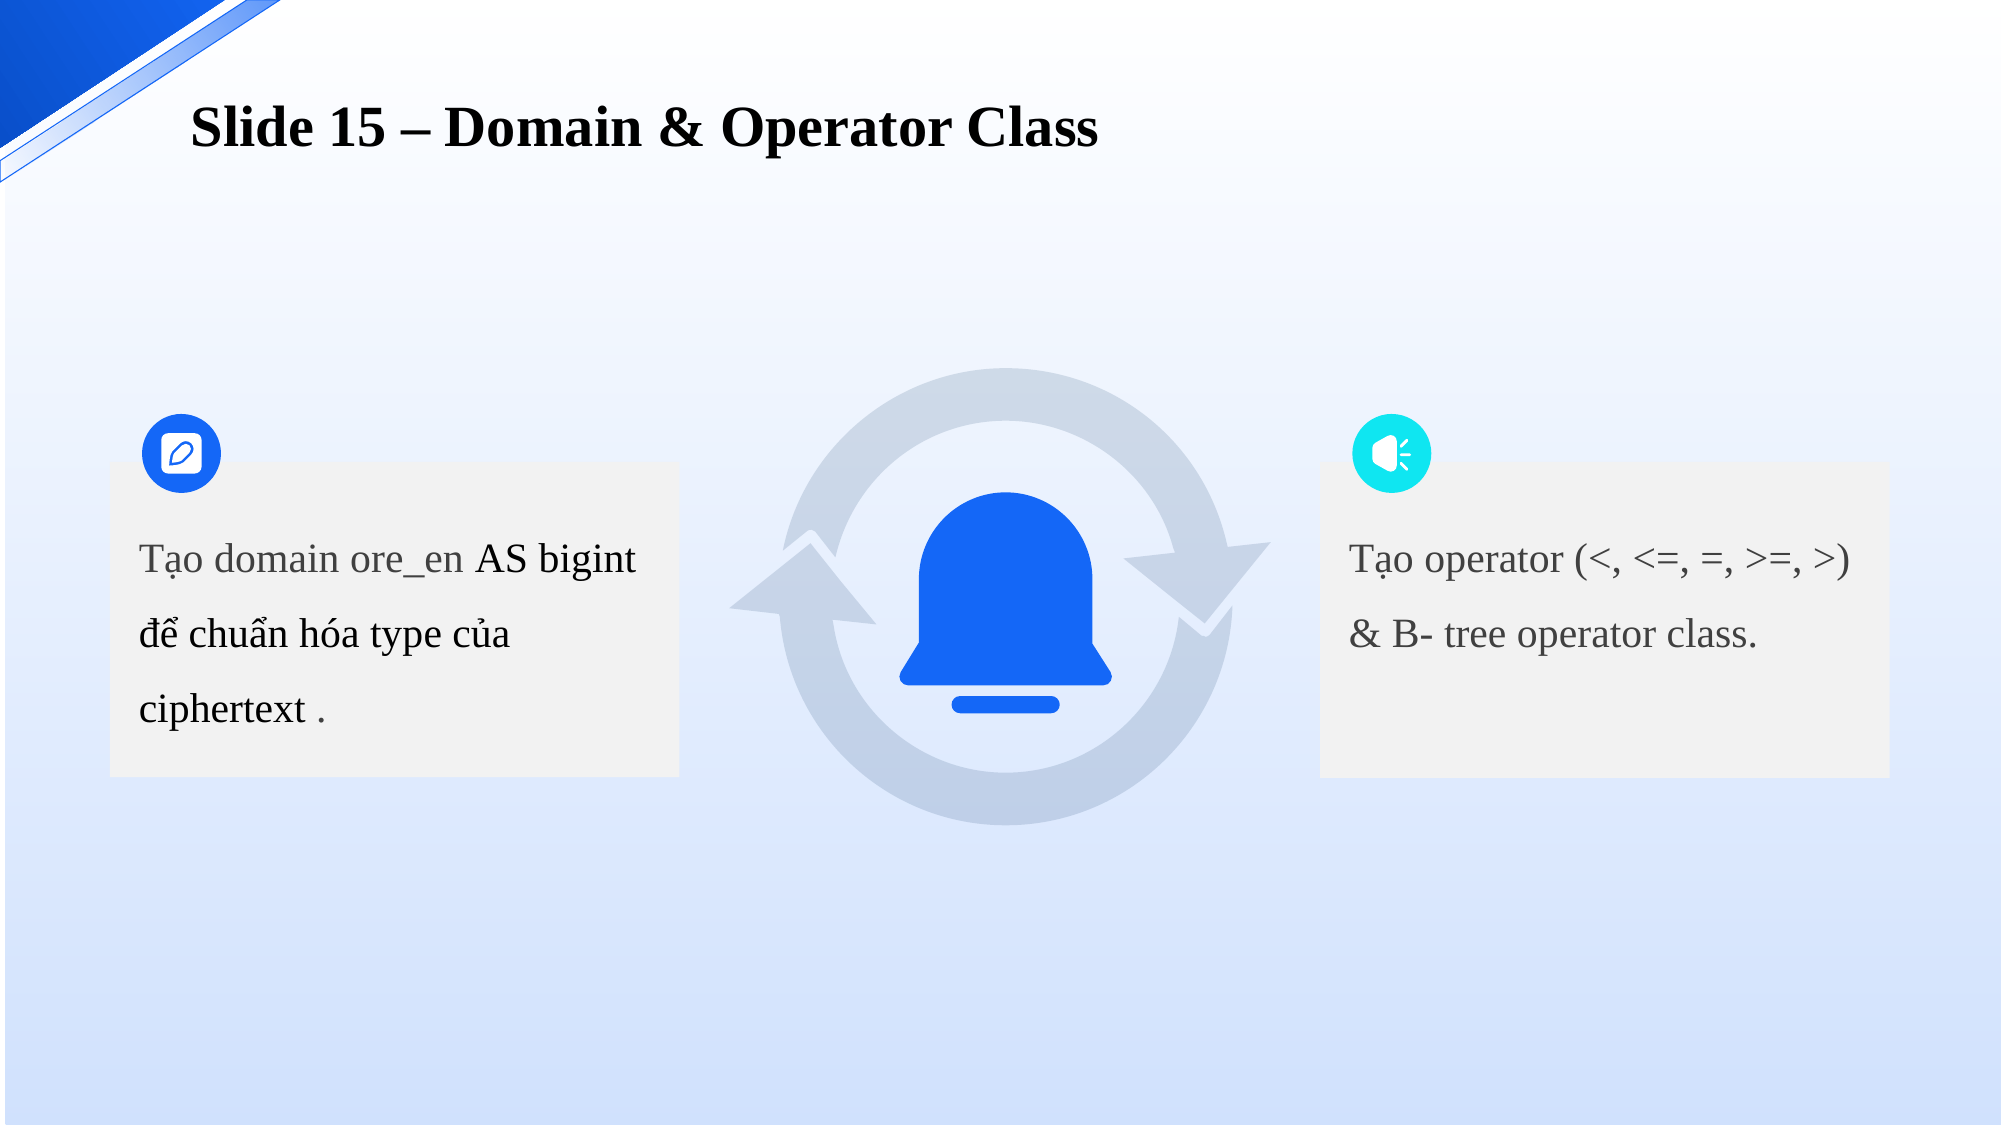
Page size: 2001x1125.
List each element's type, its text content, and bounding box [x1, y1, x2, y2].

text_box Tạo operator (<, <=, =, >=, >) & B- tree operator class. [1334, 498, 1888, 747]
text_box [1399, 453, 1412, 457]
text_box [951, 696, 1060, 714]
text_box [1400, 438, 1408, 448]
text_box [1352, 413, 1432, 493]
text_box [1400, 461, 1408, 471]
text_box [782, 368, 1271, 624]
text_box [161, 433, 202, 474]
text_box Tạo domain ore_en AS bigint để chuẩn hóa type của ciphertext . [123, 498, 678, 747]
text_box [0, 0, 225, 148]
text_box [899, 492, 1112, 686]
text_box [729, 543, 1233, 826]
text_box [0, 0, 280, 183]
text_box [5, 0, 2000, 1125]
text_box [0, 146, 5, 160]
text_box [142, 413, 221, 493]
text_box Slide 15 – Domain & Operator Class [190, 63, 1455, 162]
text_box [1372, 435, 1397, 472]
text_box [0, 180, 5, 1125]
text_box [1320, 461, 1890, 778]
text_box [109, 461, 680, 778]
